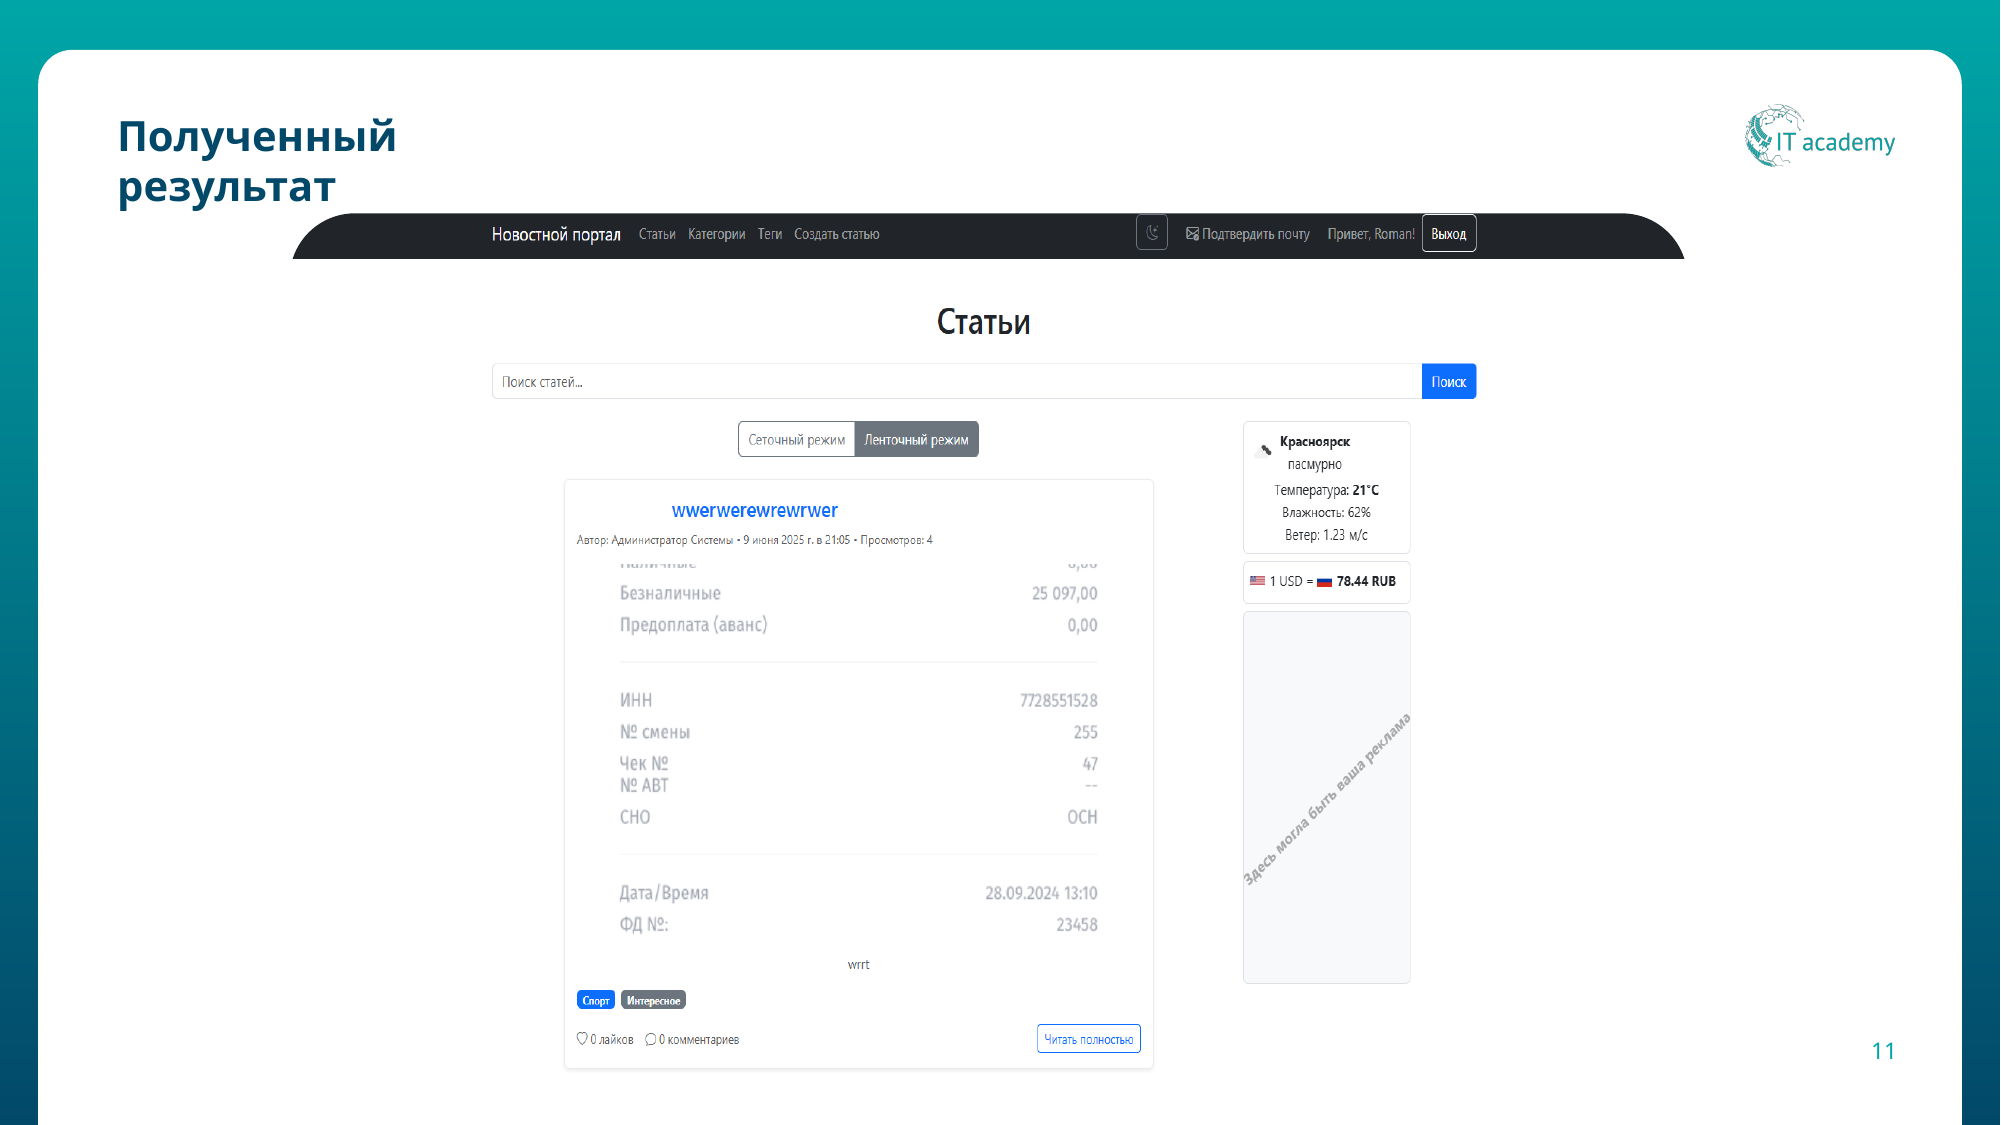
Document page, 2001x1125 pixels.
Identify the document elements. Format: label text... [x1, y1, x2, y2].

text_box [289, 213, 1688, 1086]
slide_number 11 [1643, 1022, 1913, 1083]
picture [1721, 73, 1918, 198]
text_box Полученный результат [102, 102, 598, 218]
text_box [38, 49, 1962, 1125]
picture [0, 754, 38, 759]
picture [1962, 754, 2000, 759]
